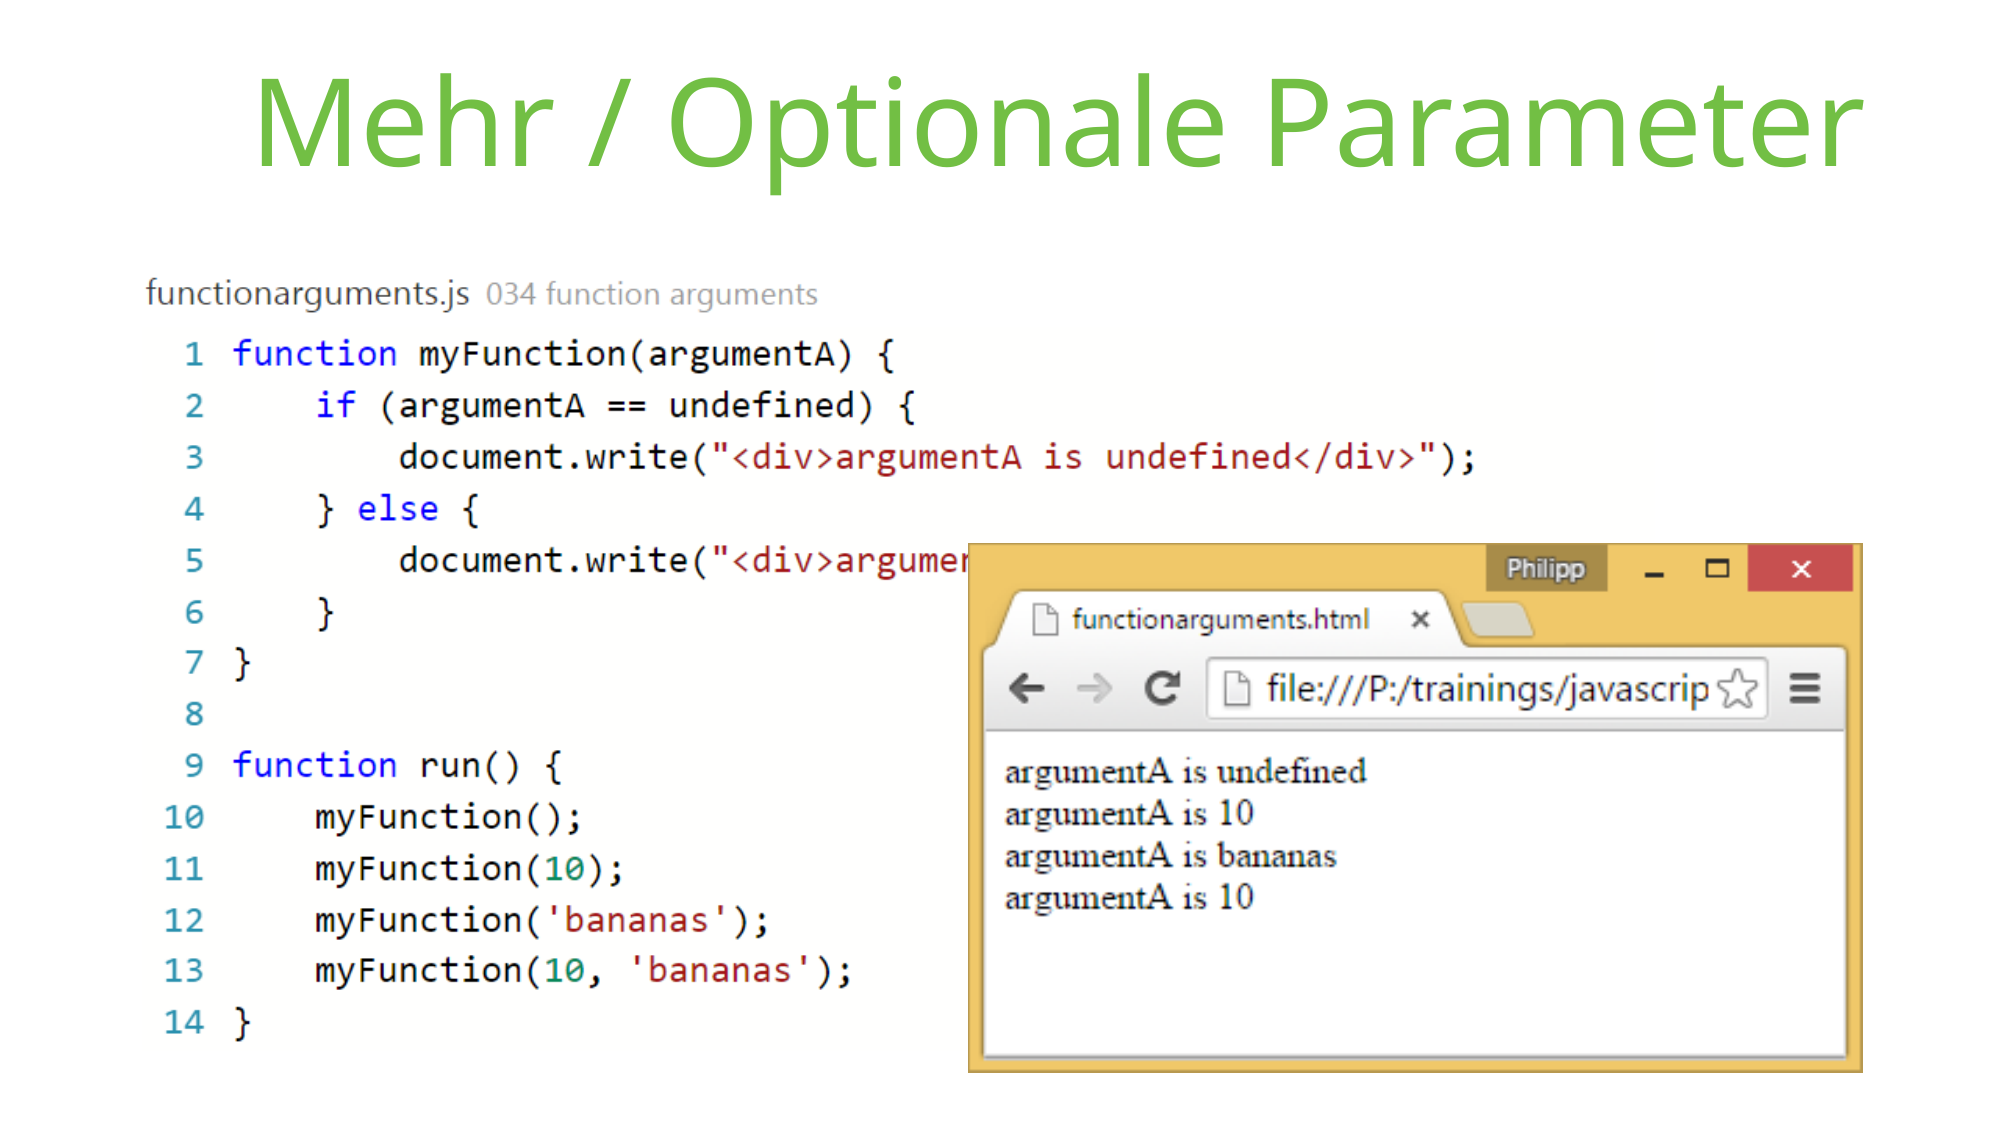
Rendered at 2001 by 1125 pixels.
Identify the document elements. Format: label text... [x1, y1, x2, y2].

title Mehr / Optionale Parameter [250, 42, 1945, 192]
picture [137, 261, 1863, 1073]
